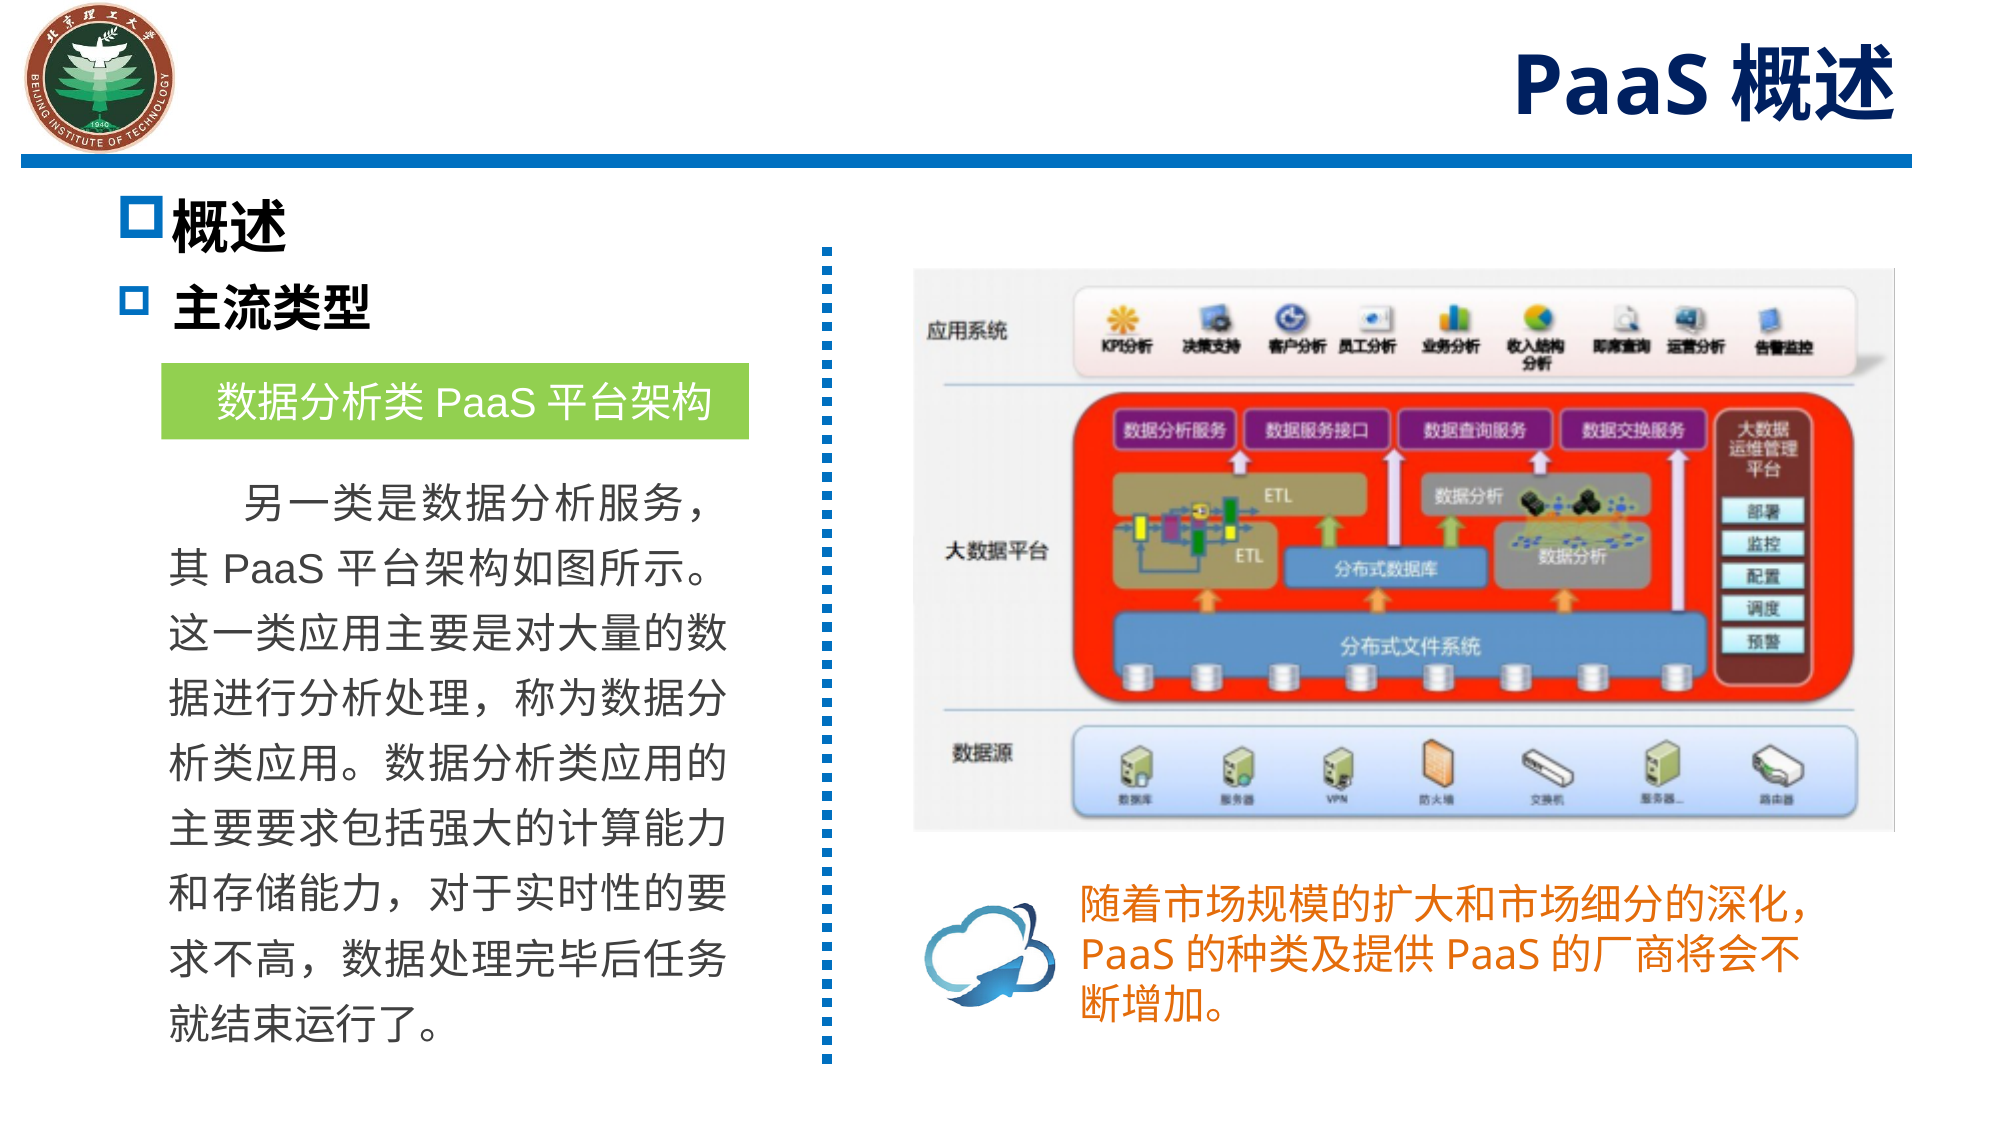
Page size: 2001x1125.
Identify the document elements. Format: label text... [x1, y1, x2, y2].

text_box [21, 154, 1912, 168]
picture [911, 901, 1064, 1007]
text_box PaaS概述 [962, 51, 1912, 139]
text_box 随着市场规模的扩大和市场细分的深化，PaaS的种类及提供PaaS的厂商将会不断增加。 [1064, 870, 1839, 1036]
text_box 数据分析类PaaS平台架构 [161, 363, 749, 440]
picture [913, 268, 1897, 832]
text_box 主流类型 [101, 268, 388, 344]
picture [21, 0, 178, 156]
text_box 概述 [100, 182, 304, 268]
text_box 另一类是数据分析服务，其PaaS平台架构如图所示。这一类应用主要是对大量的数据进行分析处理，称为数据分析类应用。数据分析类应用的主要要求包括强大的计算能力和存储能力，对于实时性的要求不高，数据处理完毕后任务就结束运行了。 [73, 451, 749, 1065]
